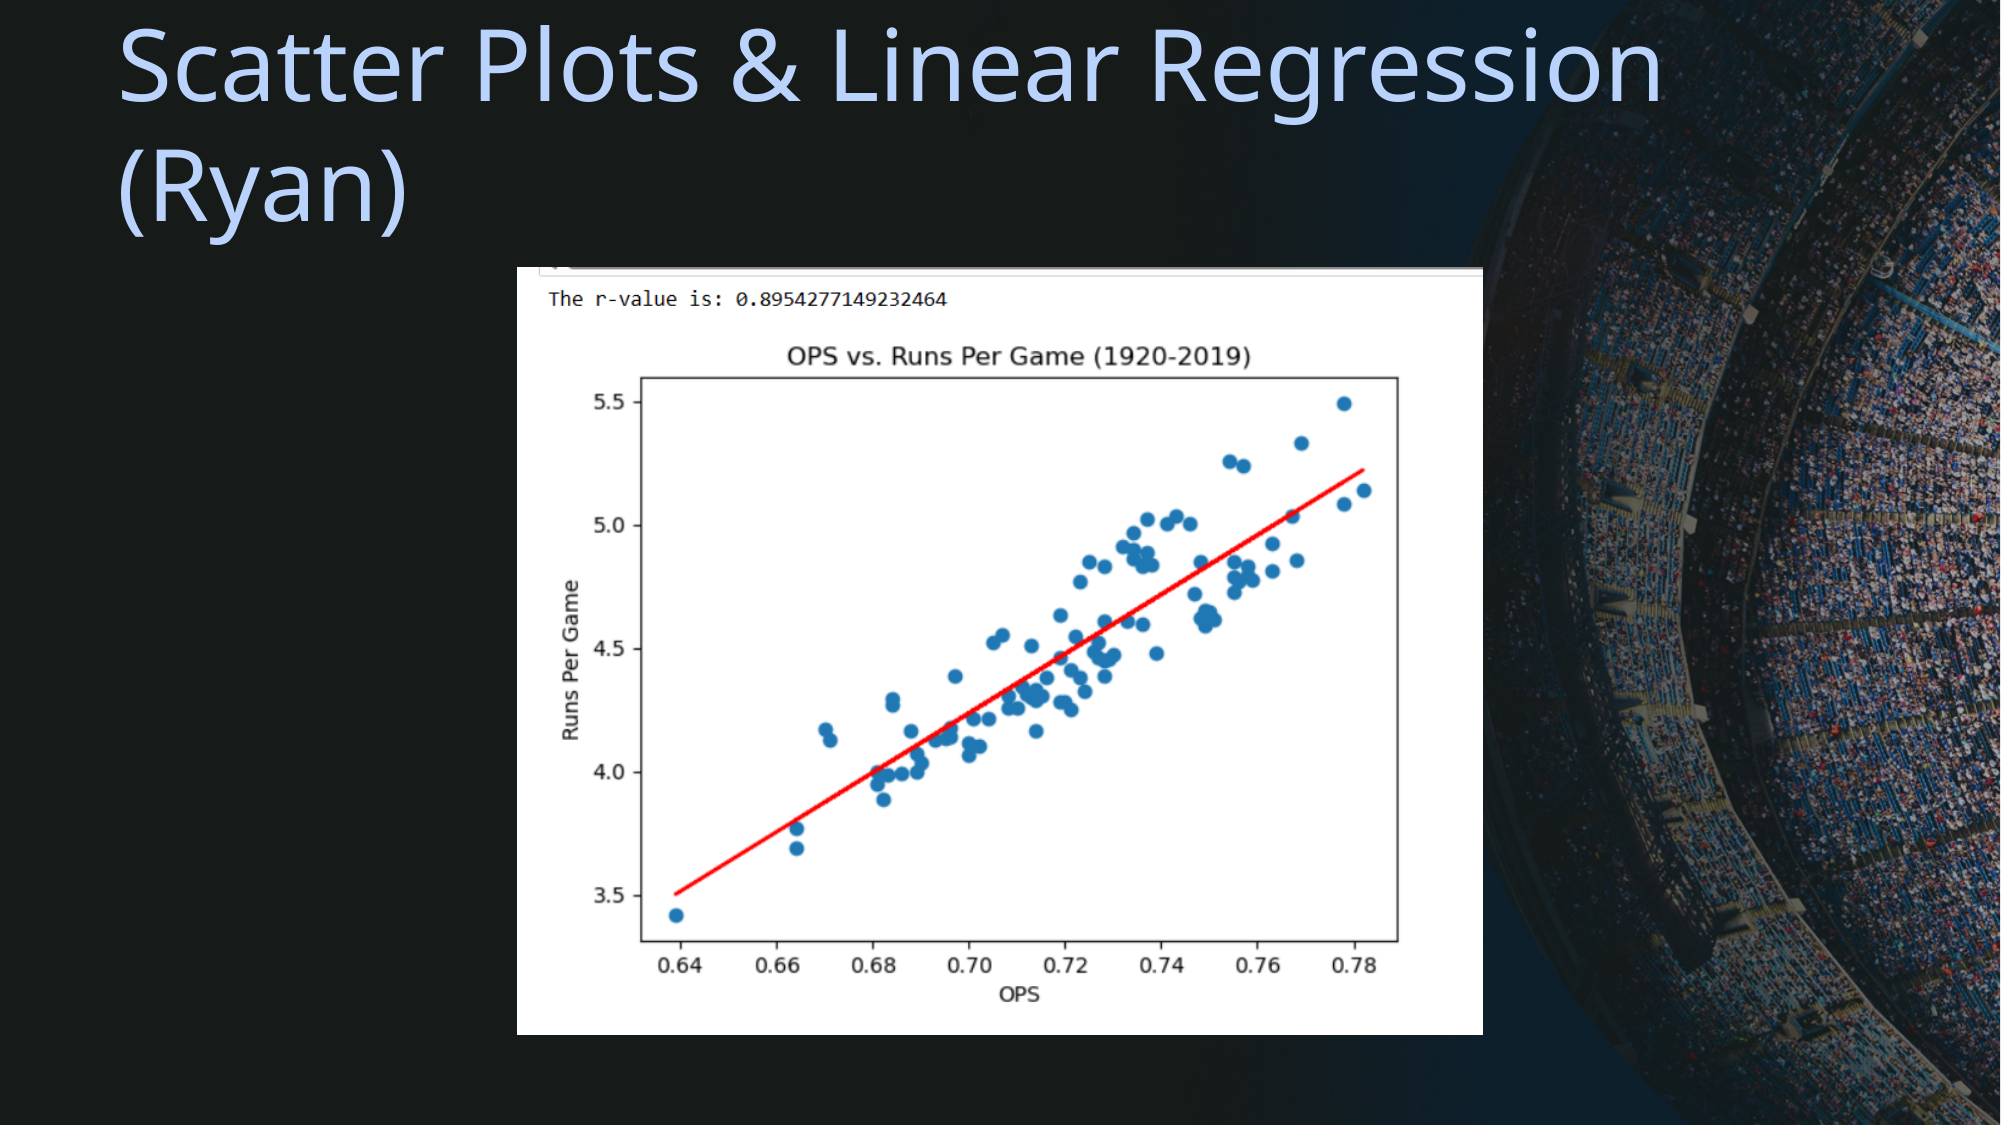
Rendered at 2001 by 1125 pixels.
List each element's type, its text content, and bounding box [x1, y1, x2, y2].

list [517, 266, 1483, 1035]
title Scatter Plots & Linear Regression (Ryan) [102, 27, 1898, 216]
picture [0, 0, 2001, 1125]
